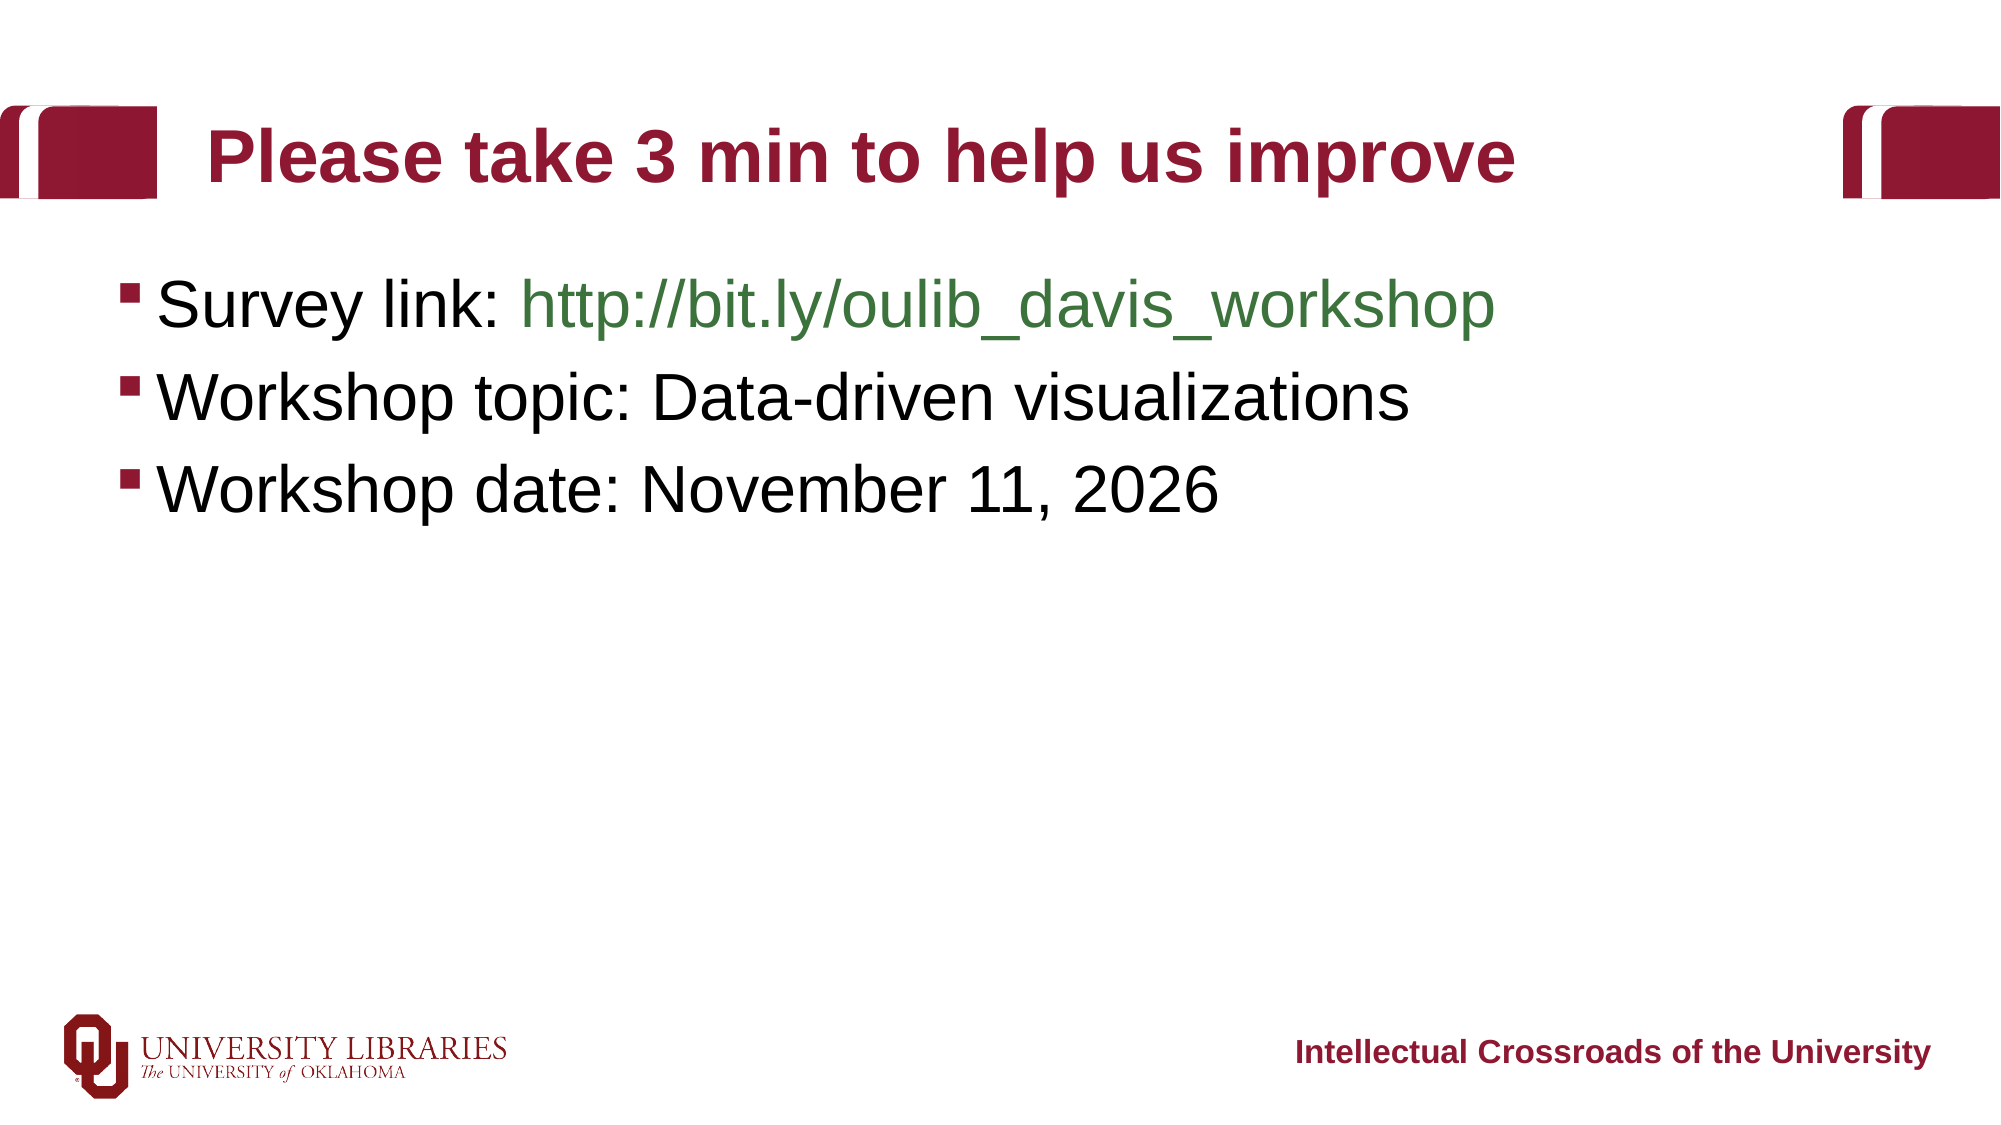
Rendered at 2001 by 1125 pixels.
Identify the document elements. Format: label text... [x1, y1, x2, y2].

picture [41, 988, 532, 1112]
title Please take 3 min to help us improve [191, 110, 1839, 193]
list Survey link: http://bit.ly/oulib_davis_workshop Workshop topic: Data-driven visualizations Workshop date: August 30, 2019 [99, 262, 1900, 939]
